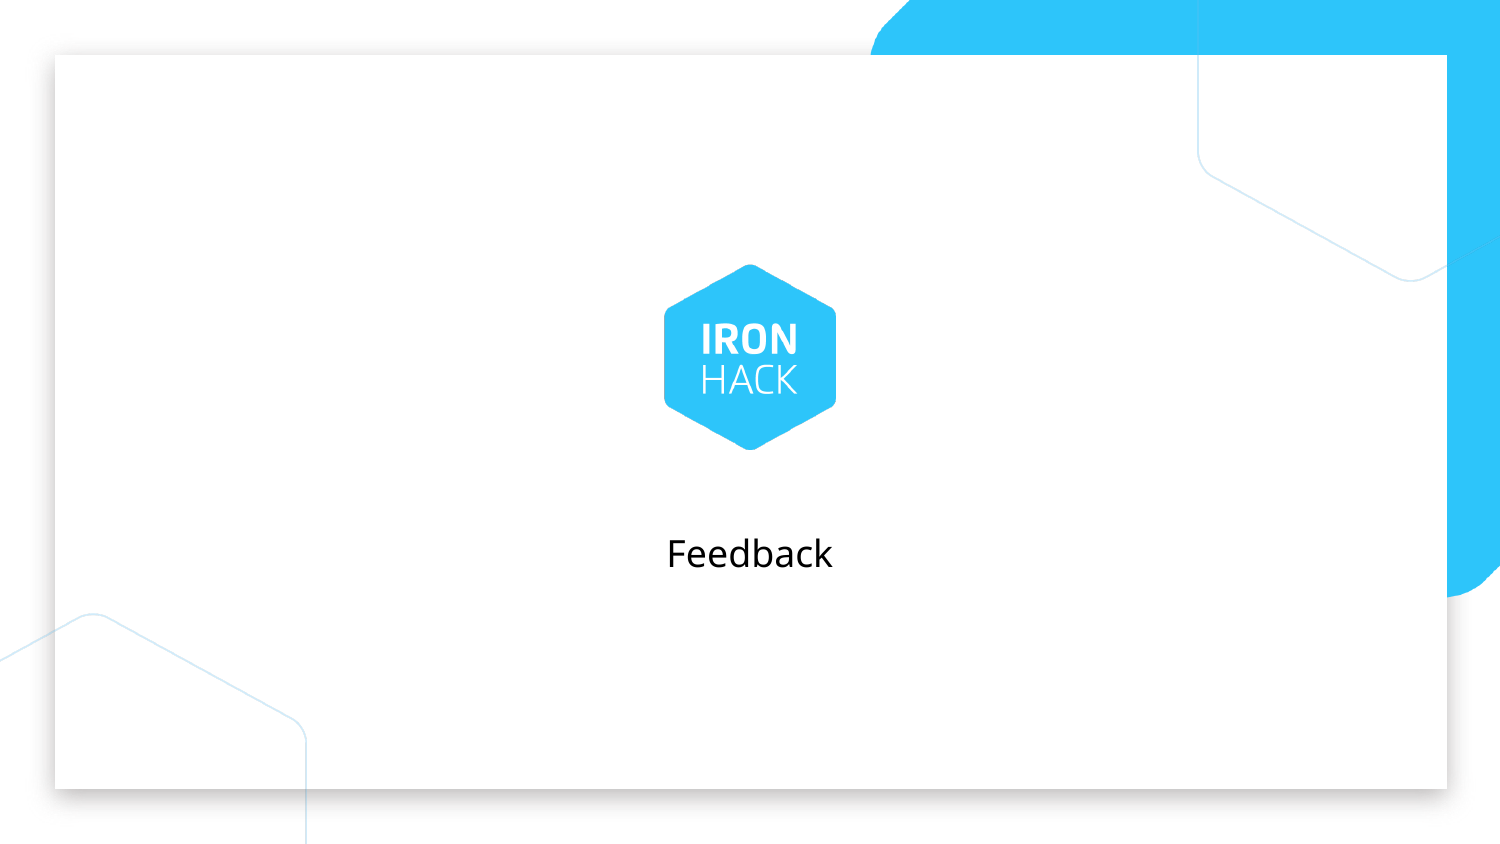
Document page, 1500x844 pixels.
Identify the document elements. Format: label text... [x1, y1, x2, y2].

text_box Feedback [51, 517, 1449, 590]
picture [0, 0, 1500, 844]
